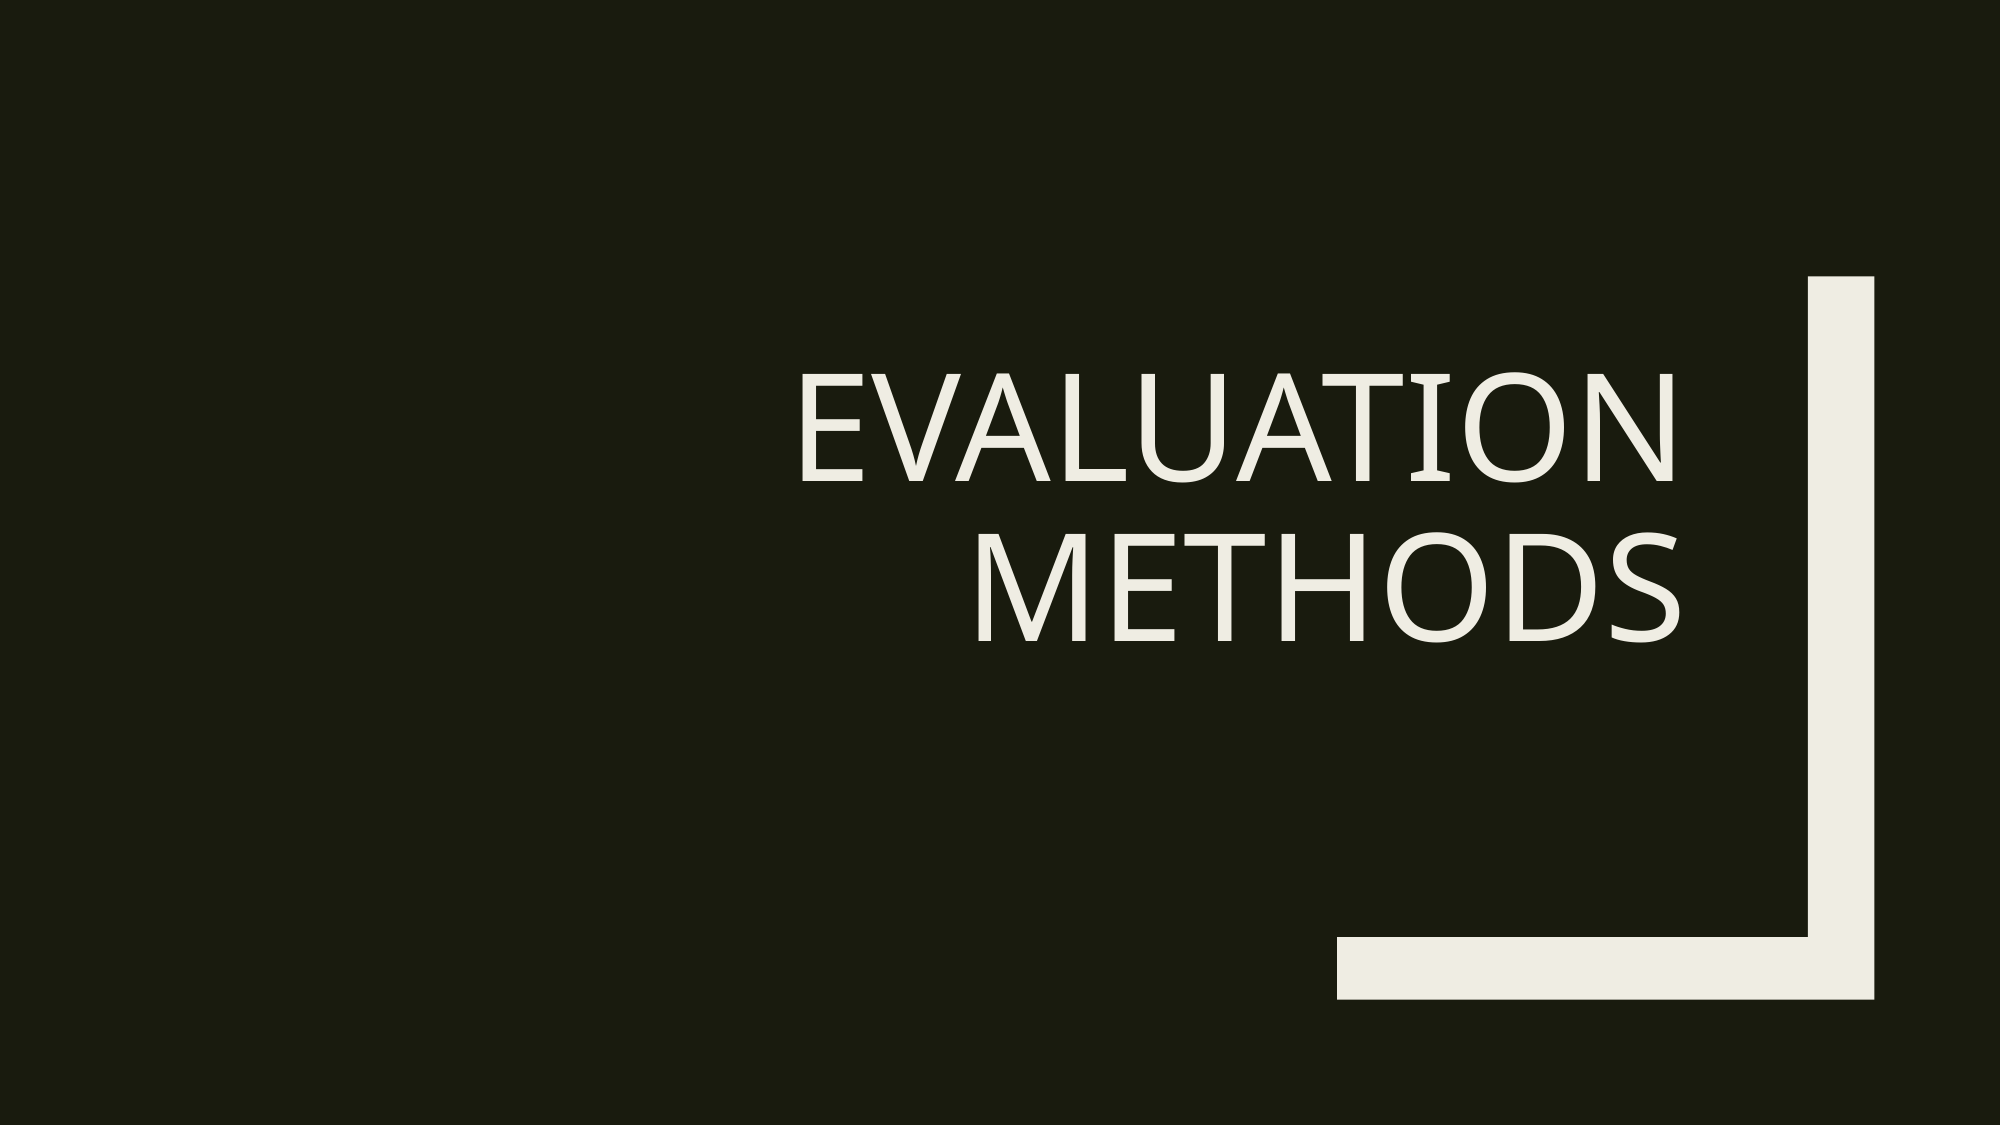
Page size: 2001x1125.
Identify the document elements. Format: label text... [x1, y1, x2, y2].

title Evaluation methods [125, 213, 1703, 682]
